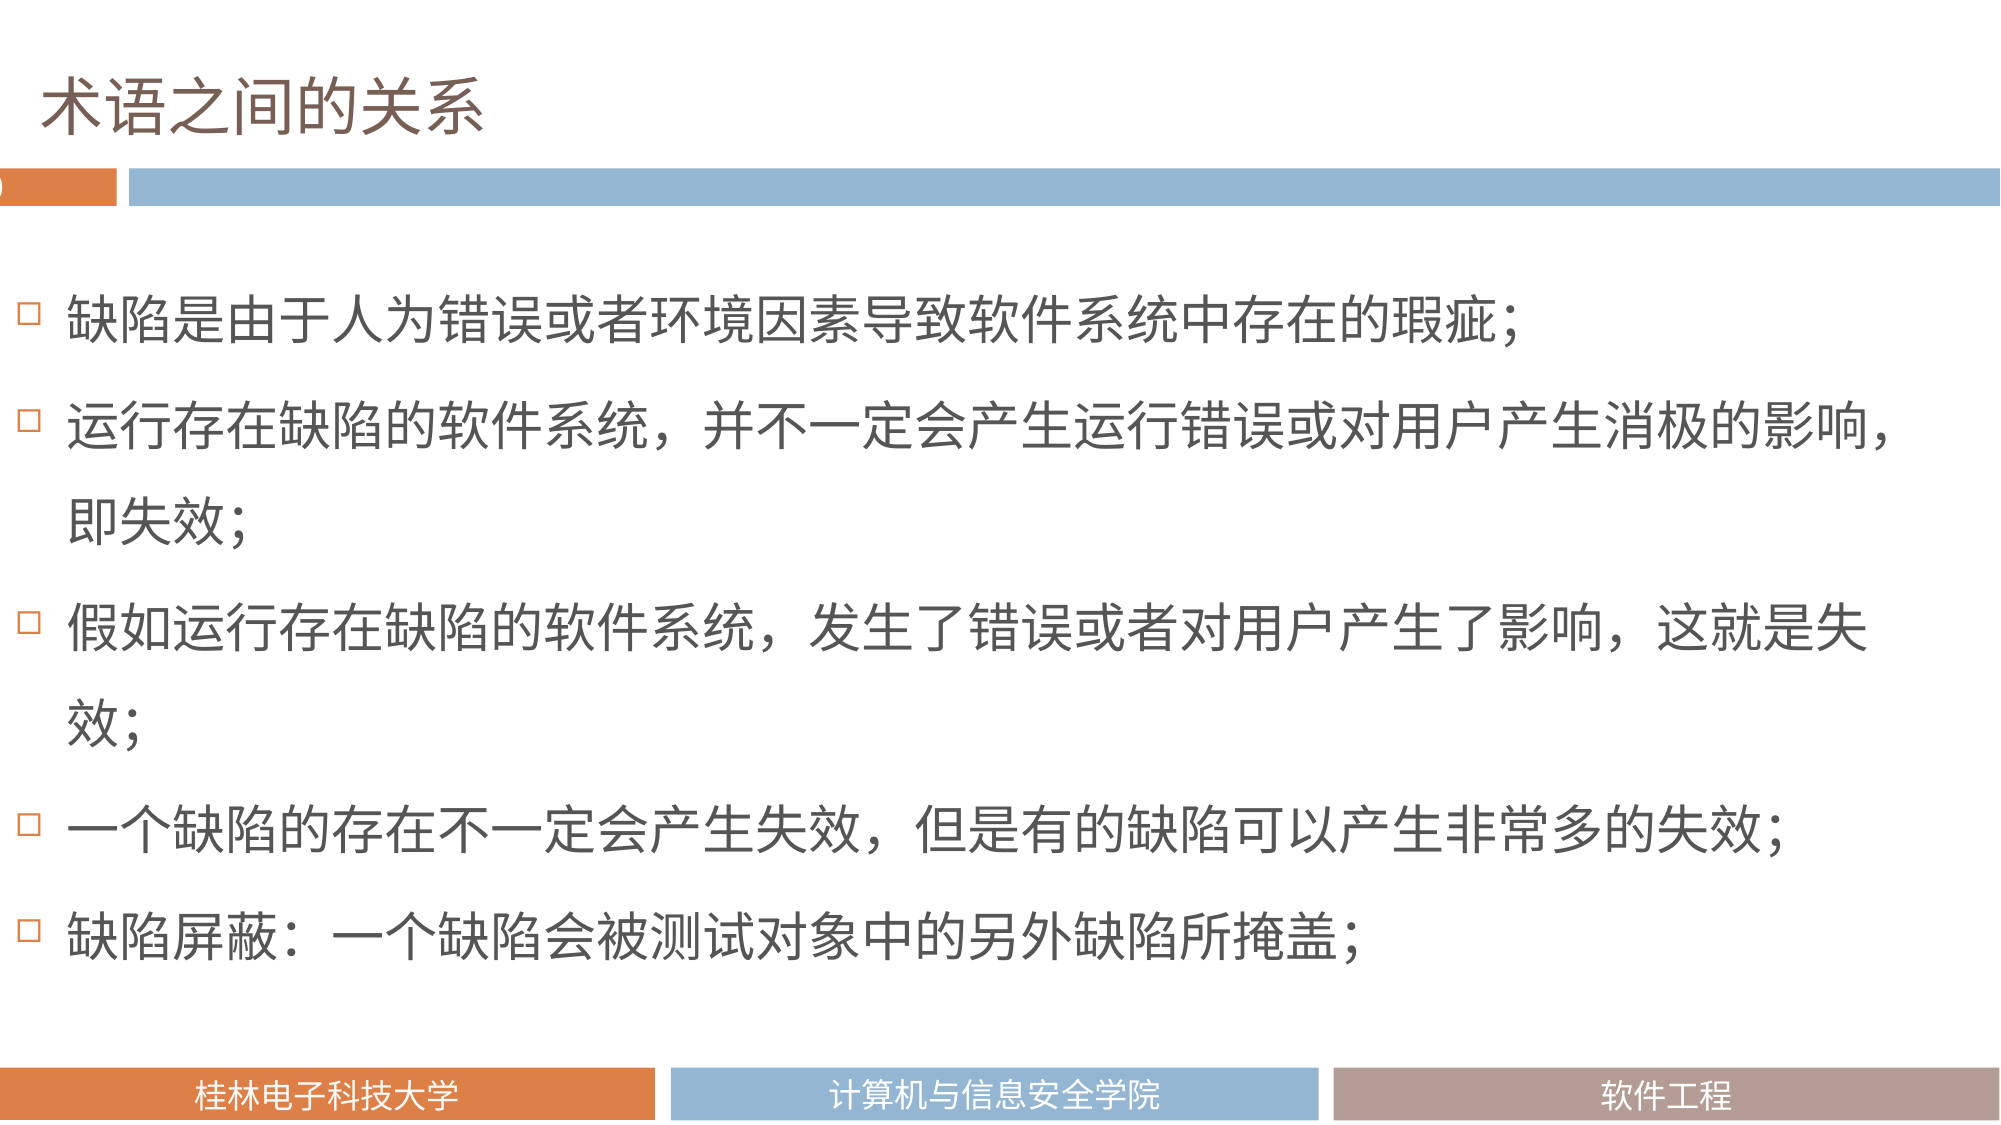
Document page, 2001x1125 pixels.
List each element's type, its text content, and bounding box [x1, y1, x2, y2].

list 缺陷是由于人为错误或者环境因素导致软件系统中存在的瑕疵； 运行存在缺陷的软件系统，并不一定会产生运行错误或对用户产生消极的影响，即失效； 假如运行存在缺陷的软件系统，发生了错误或者对用户产生了影响，这就是失效； 一个缺陷的存在不一定会产生失效，但是有的缺陷可以产生非常多的失效； 缺陷屏蔽：一个缺陷会被测试对象中的另外缺陷所掩盖； [0, 246, 1960, 986]
title 术语之间的关系 [24, 58, 1376, 152]
